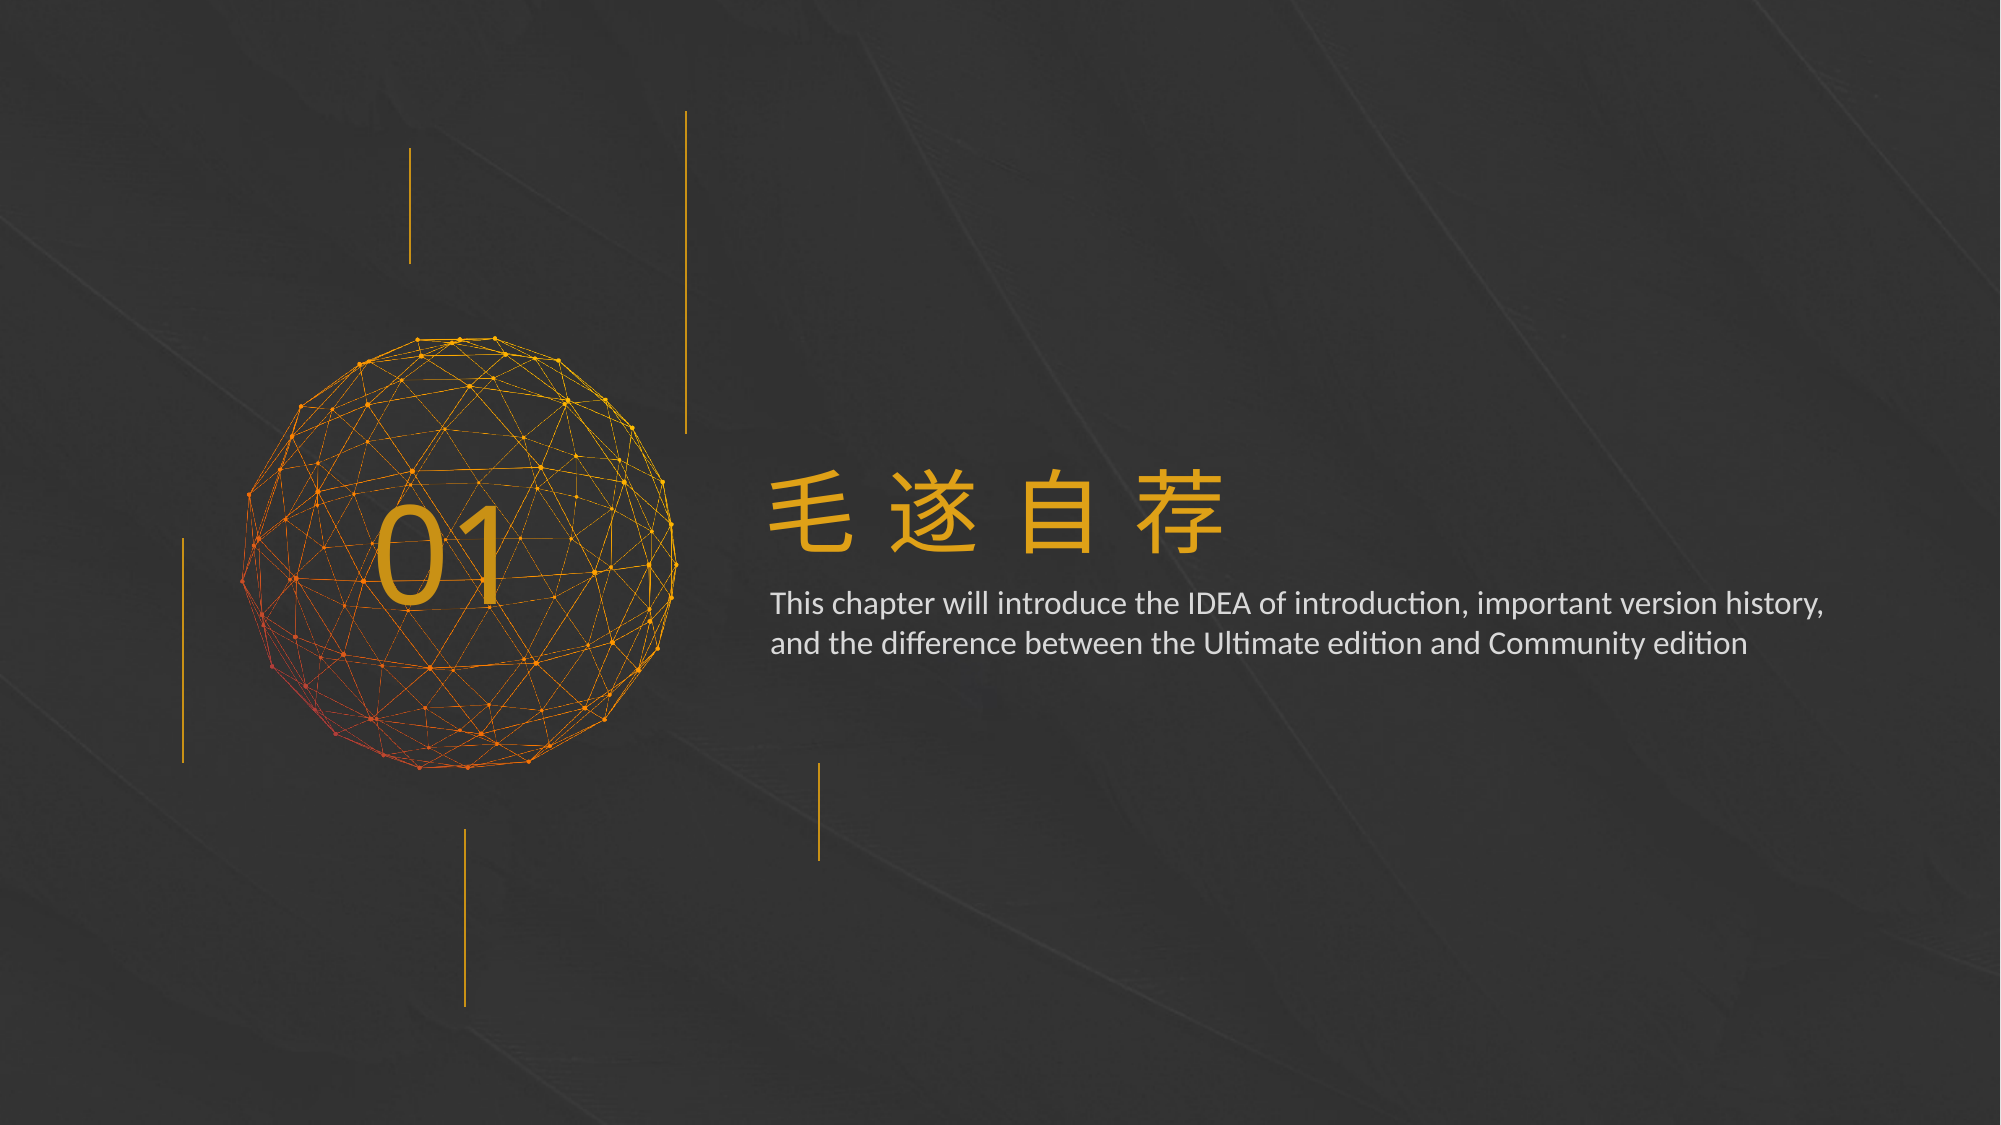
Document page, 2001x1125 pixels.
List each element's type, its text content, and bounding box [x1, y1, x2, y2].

text_box 毛 遂 自 荐 [749, 447, 1756, 573]
text_box This chapter will introduce the IDEA of introduction, important version history, and the difference between the Ultimate edition and Community edition [755, 573, 1842, 669]
picture [0, 0, 2001, 1125]
